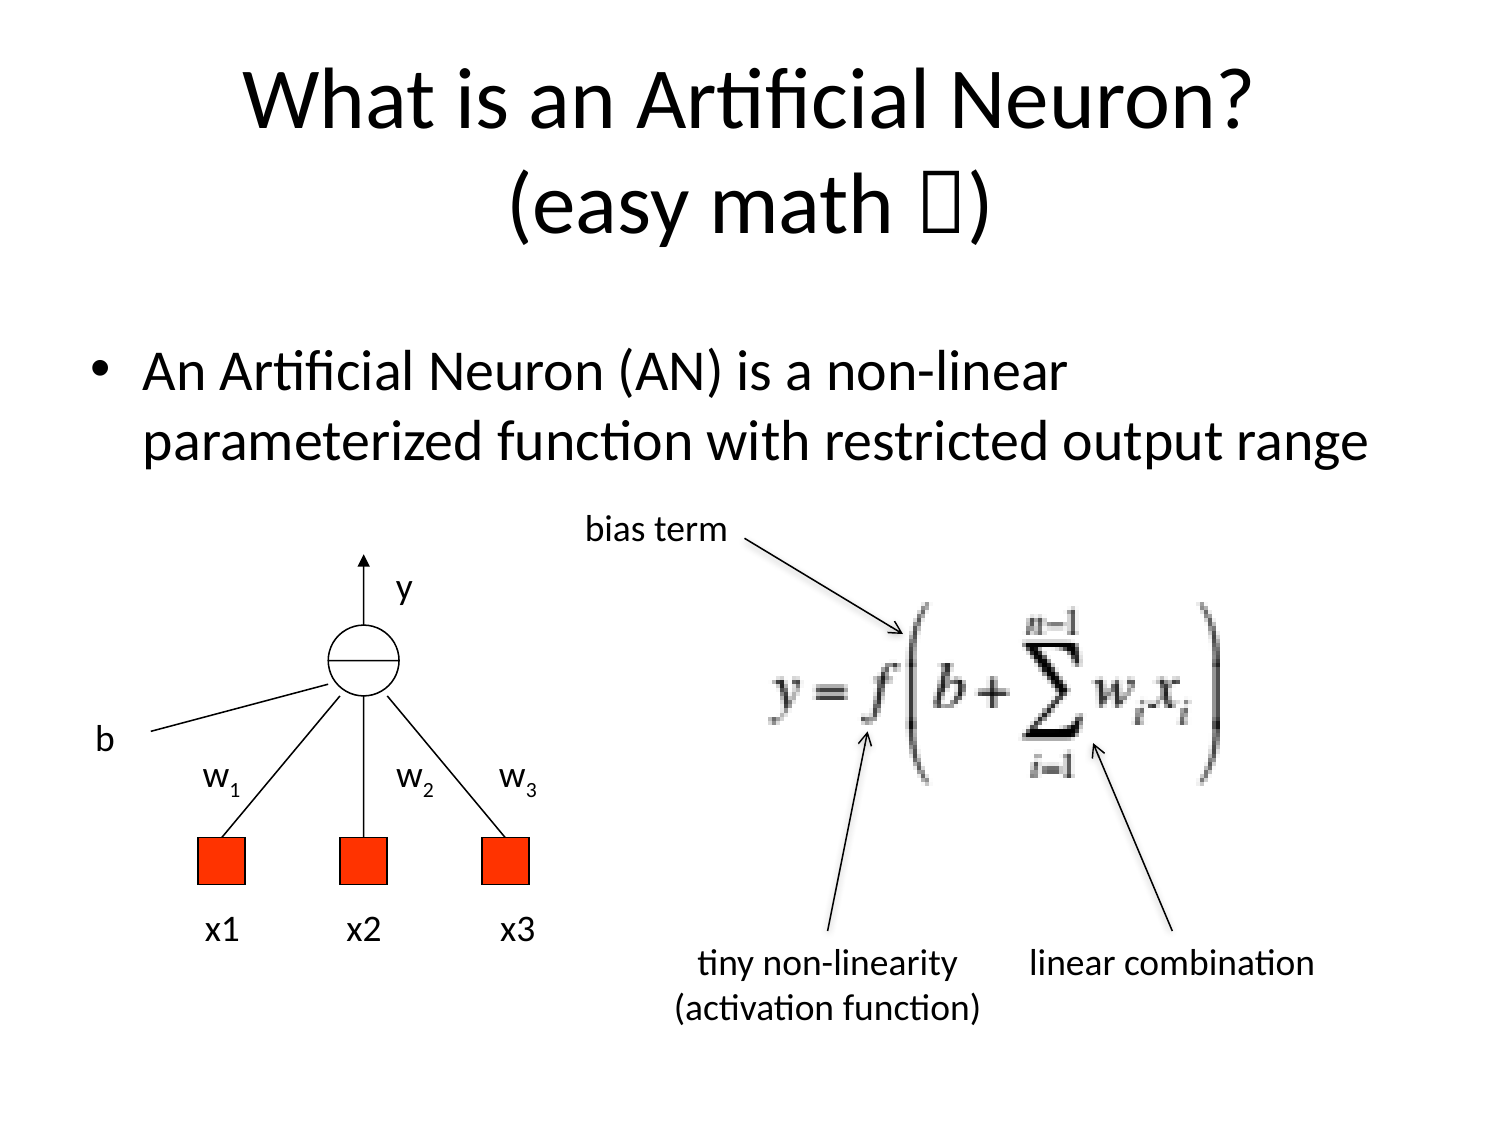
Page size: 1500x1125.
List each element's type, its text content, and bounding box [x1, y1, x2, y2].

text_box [568, 495, 1333, 1038]
title What is an Artificial Neuron? (easy math ) [75, 33, 1425, 259]
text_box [79, 554, 554, 958]
list An Artificial Neuron (AN) is a non-linear parameterized function with restricted output range [75, 324, 1388, 551]
